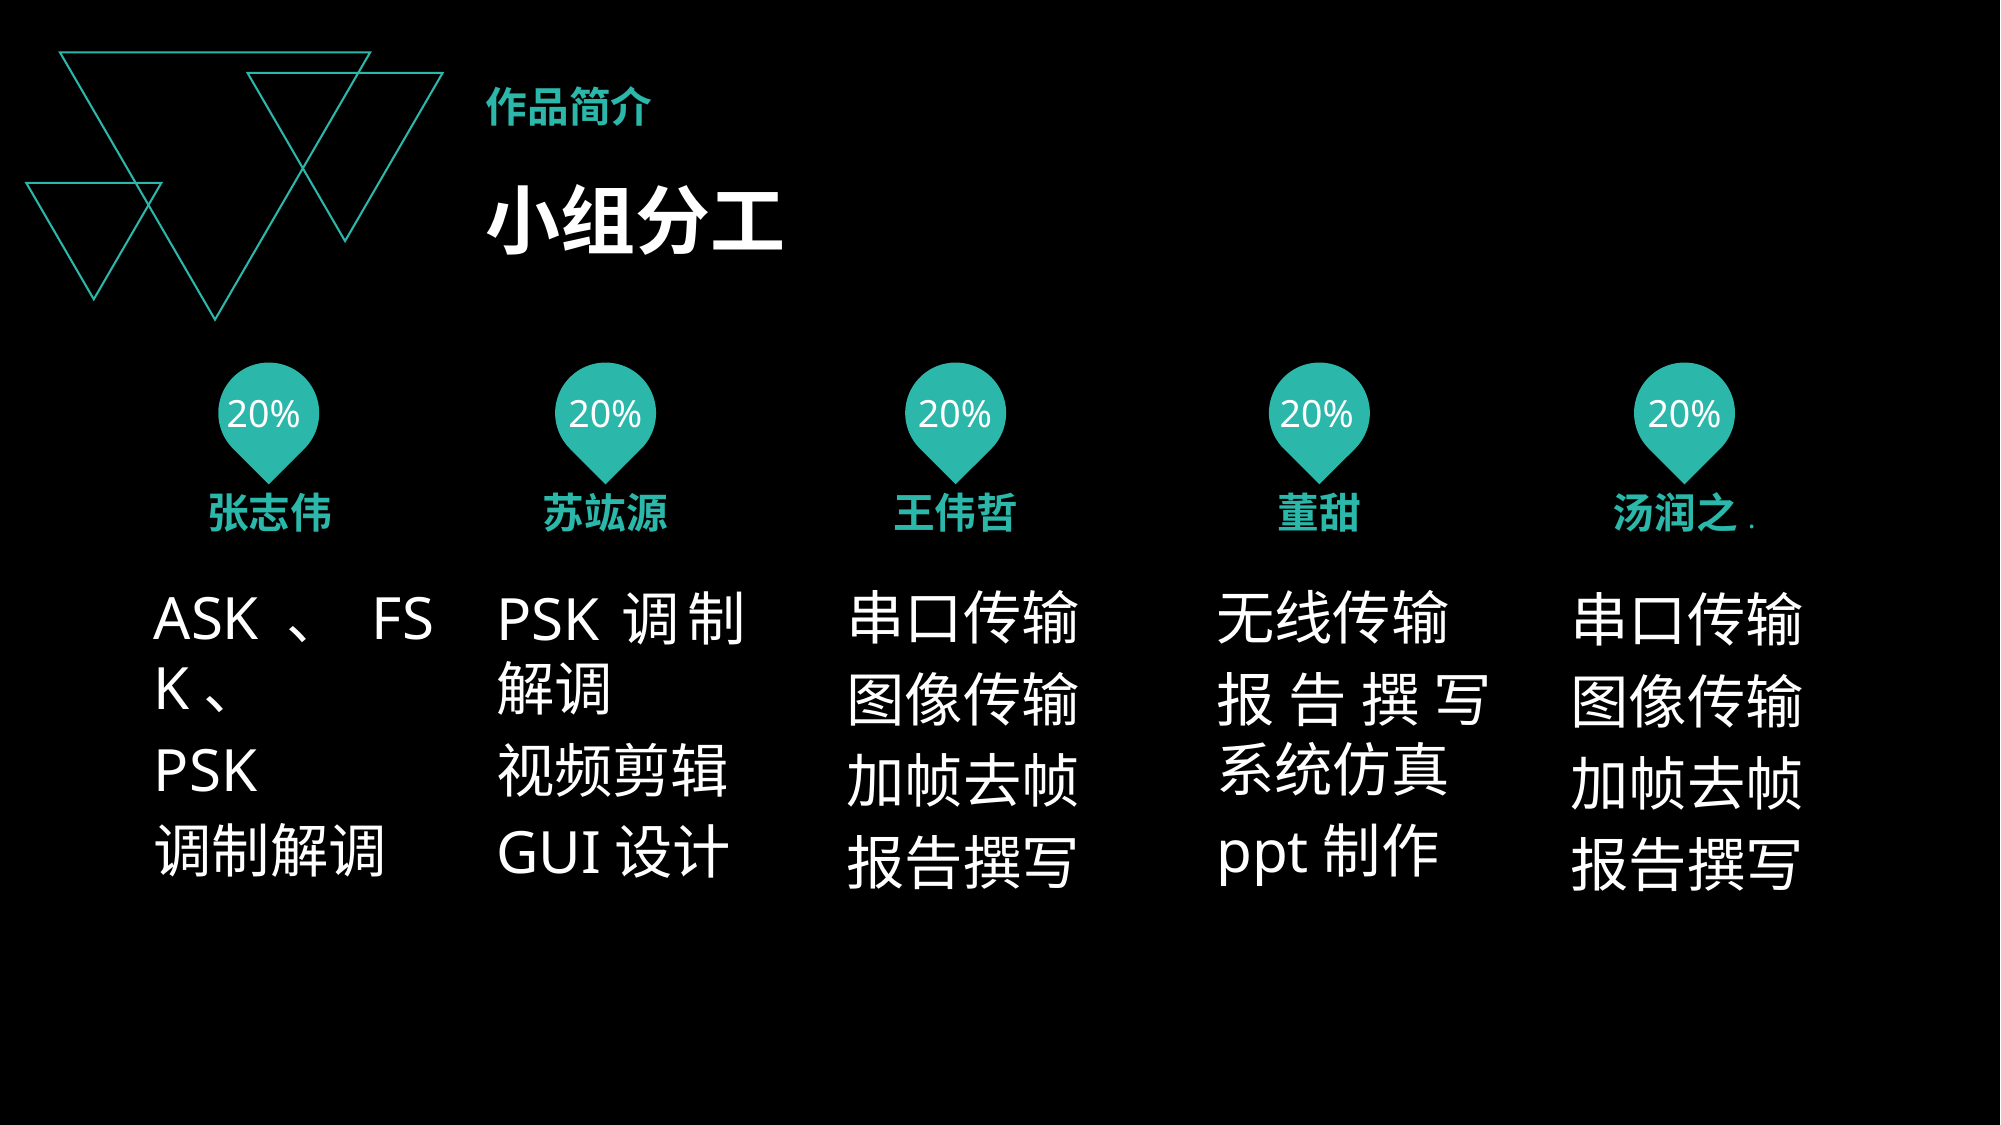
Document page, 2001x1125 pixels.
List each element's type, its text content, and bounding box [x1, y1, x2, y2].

text_box [245, 71, 445, 244]
text_box ASK、FSK、 PSK 调制解调 [138, 573, 449, 878]
text_box PSK调制解调 视频剪辑 GUI设计 [481, 574, 761, 879]
text_box [24, 181, 164, 302]
text_box 无线传输 报告撰写系统仿真 ppt制作 [1201, 573, 1508, 878]
text_box 小组分工 [470, 165, 1172, 271]
text_box 串口传输 图像传输 加帧去帧 报告撰写 [831, 573, 1138, 878]
text_box [58, 51, 372, 322]
text_box 作品简介 [470, 72, 668, 138]
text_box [800, 362, 1111, 577]
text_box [1164, 362, 1475, 548]
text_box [114, 362, 425, 548]
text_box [1528, 362, 1840, 548]
text_box 串口传输 图像传输 加帧去帧 报告撰写 [1555, 576, 1862, 866]
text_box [450, 362, 761, 548]
